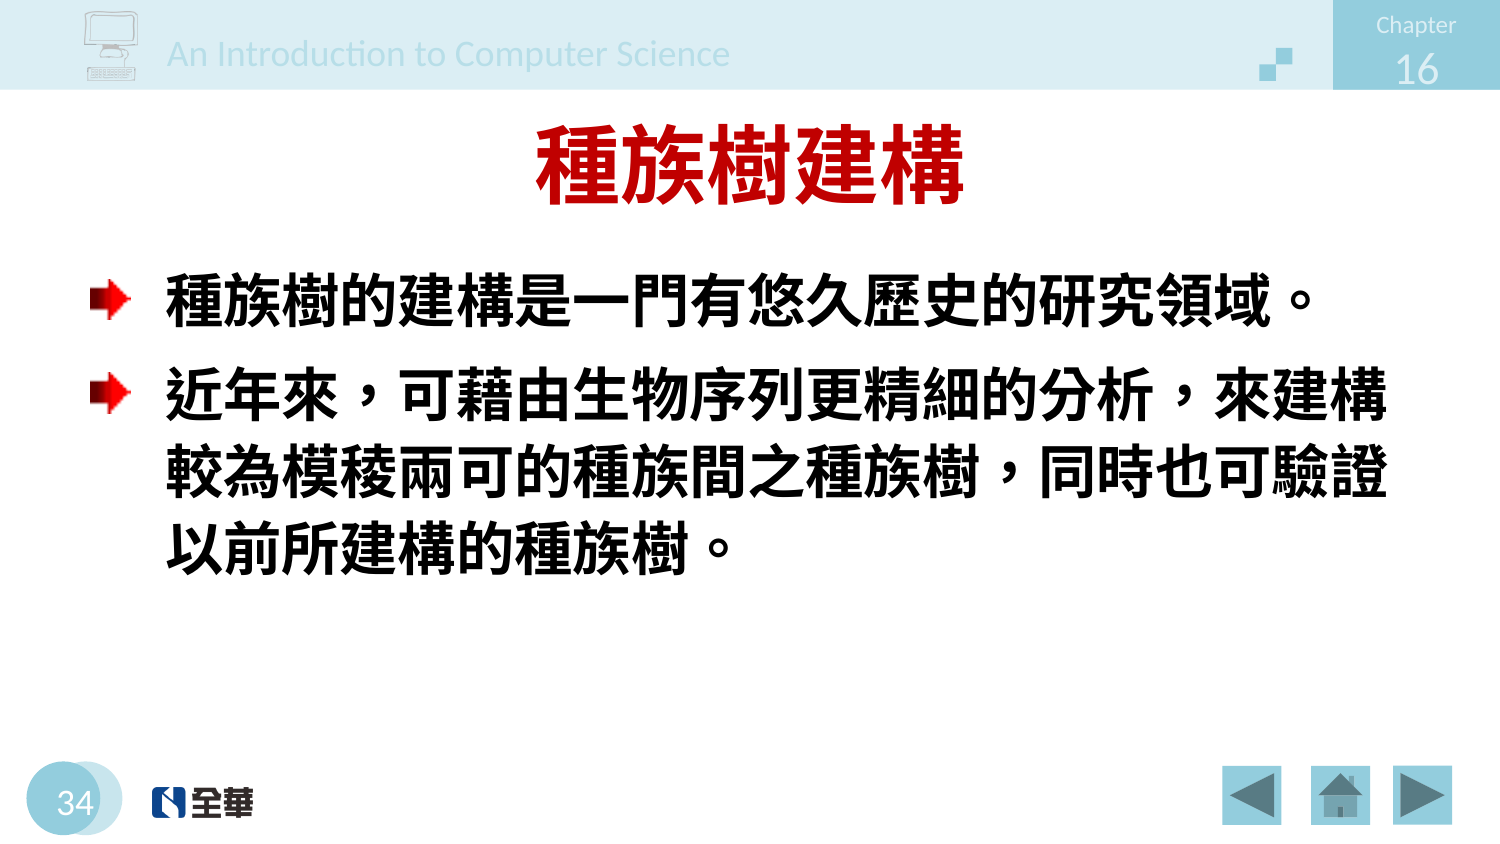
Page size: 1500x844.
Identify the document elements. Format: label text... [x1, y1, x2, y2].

picture [90, 279, 131, 320]
picture [84, 11, 138, 81]
picture [90, 372, 131, 414]
picture [152, 787, 253, 818]
title 種族樹建構 [75, 104, 1425, 223]
list 種族樹的建構是一門有悠久歷史的研究領域。 近年來，可藉由生物序列更精細的分析，來建構較為模稜兩可的種族間之種族樹，同時也可驗證以前所建構的種族樹。 [75, 250, 1425, 754]
